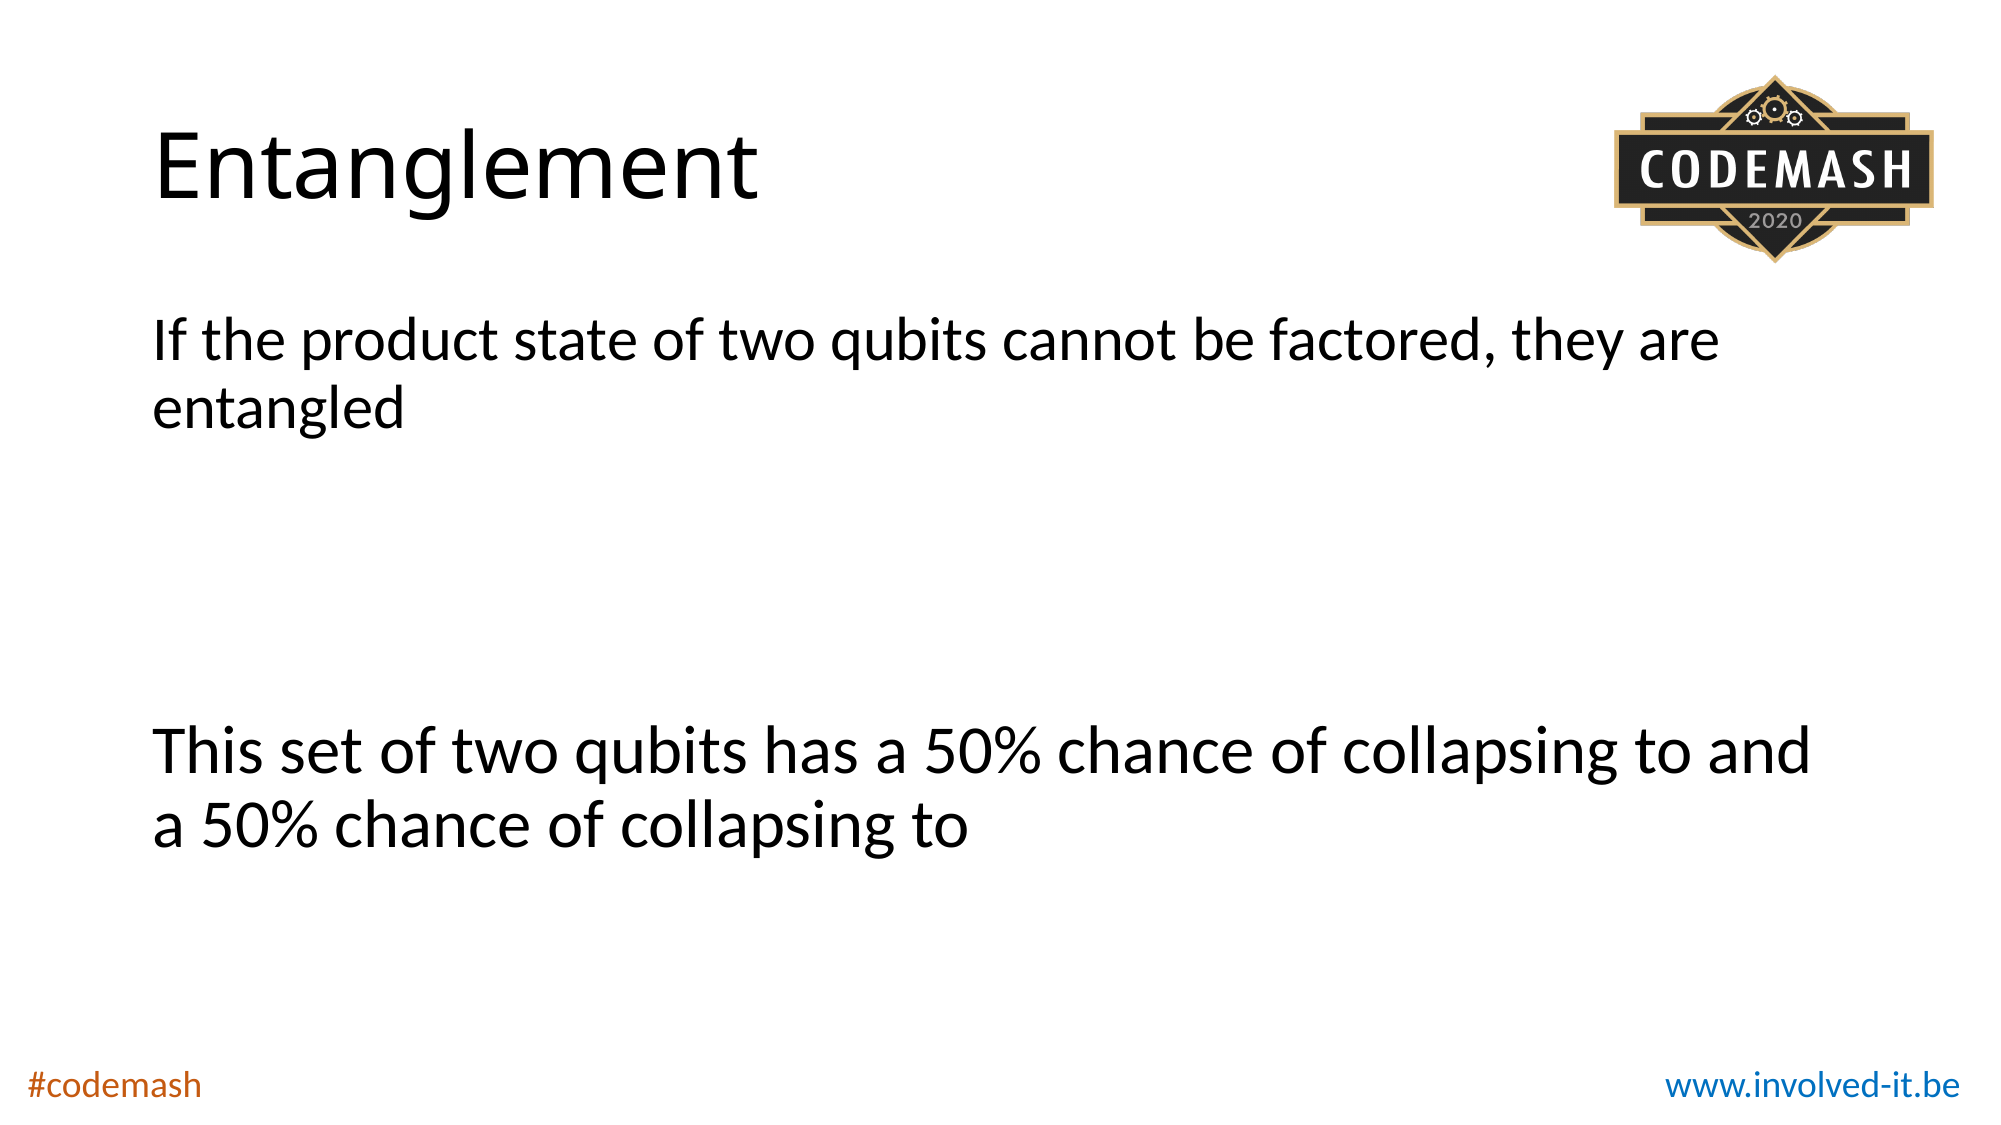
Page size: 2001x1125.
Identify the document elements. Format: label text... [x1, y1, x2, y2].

picture [1538, 73, 2001, 264]
title Entanglement [137, 59, 1538, 278]
